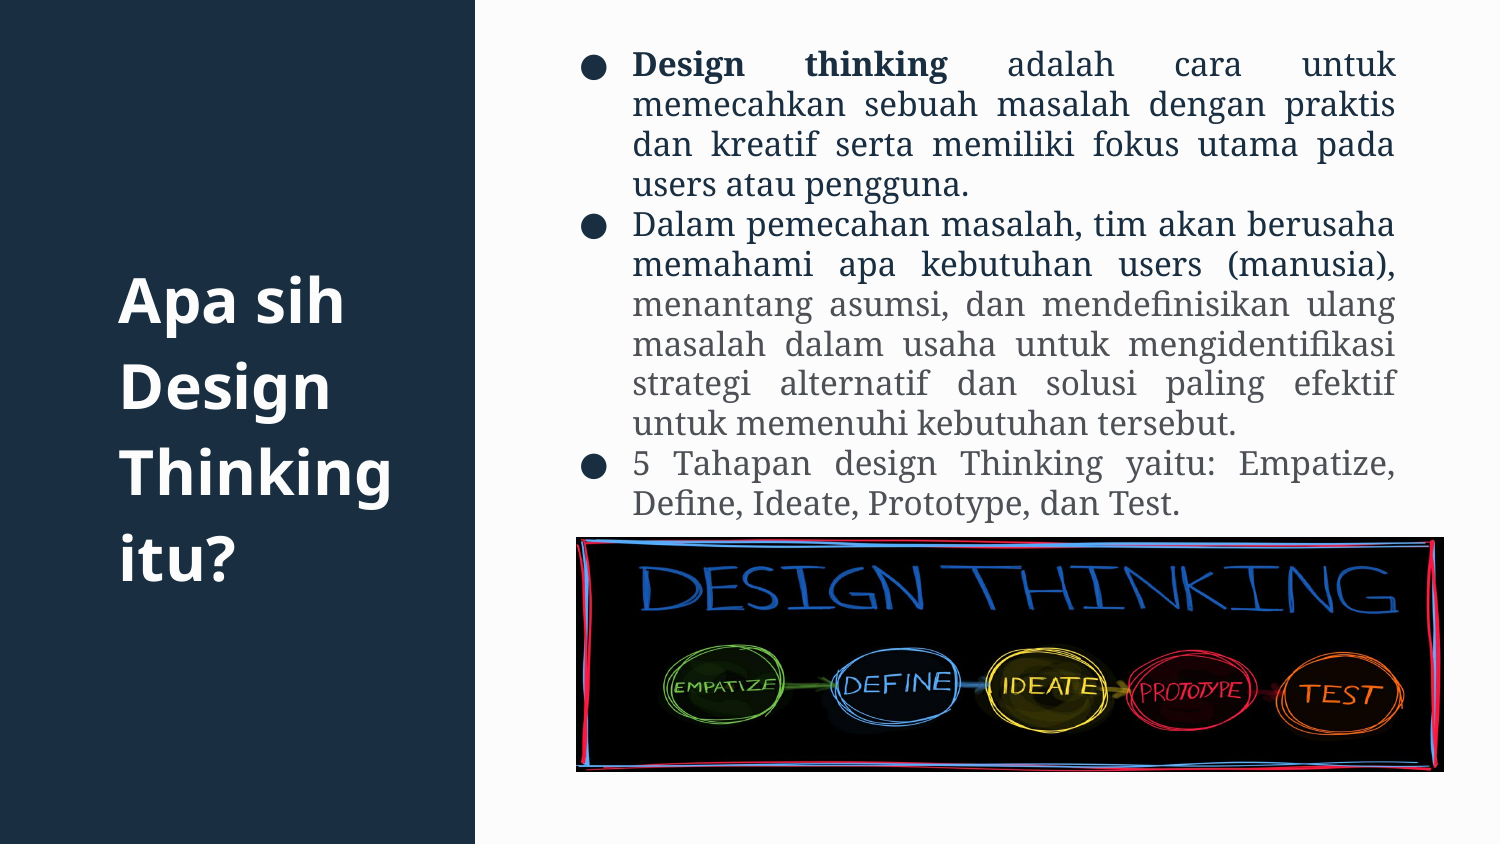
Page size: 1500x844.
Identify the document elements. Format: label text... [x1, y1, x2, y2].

picture [575, 537, 1444, 772]
list Design thinking adalah cara untuk memecahkan sebuah masalah dengan praktis dan kreatif serta memiliki fokus utama pada users atau pengguna. Dalam pemecahan masalah, tim akan berusaha memahami apa kebutuhan users (manusia), menantang asumsi, dan mendefinisikan ulang masalah dalam usaha untuk mengidentifikasi strategi alternatif dan solusi paling efektif untuk memenuhi kebutuhan tersebut. 5 Tahapan design Thinking yaitu: Empatize, Define, Ideate, Prototype, dan Test. [542, 24, 1412, 501]
title Apa sih Design Thinking itu? [103, 280, 432, 563]
